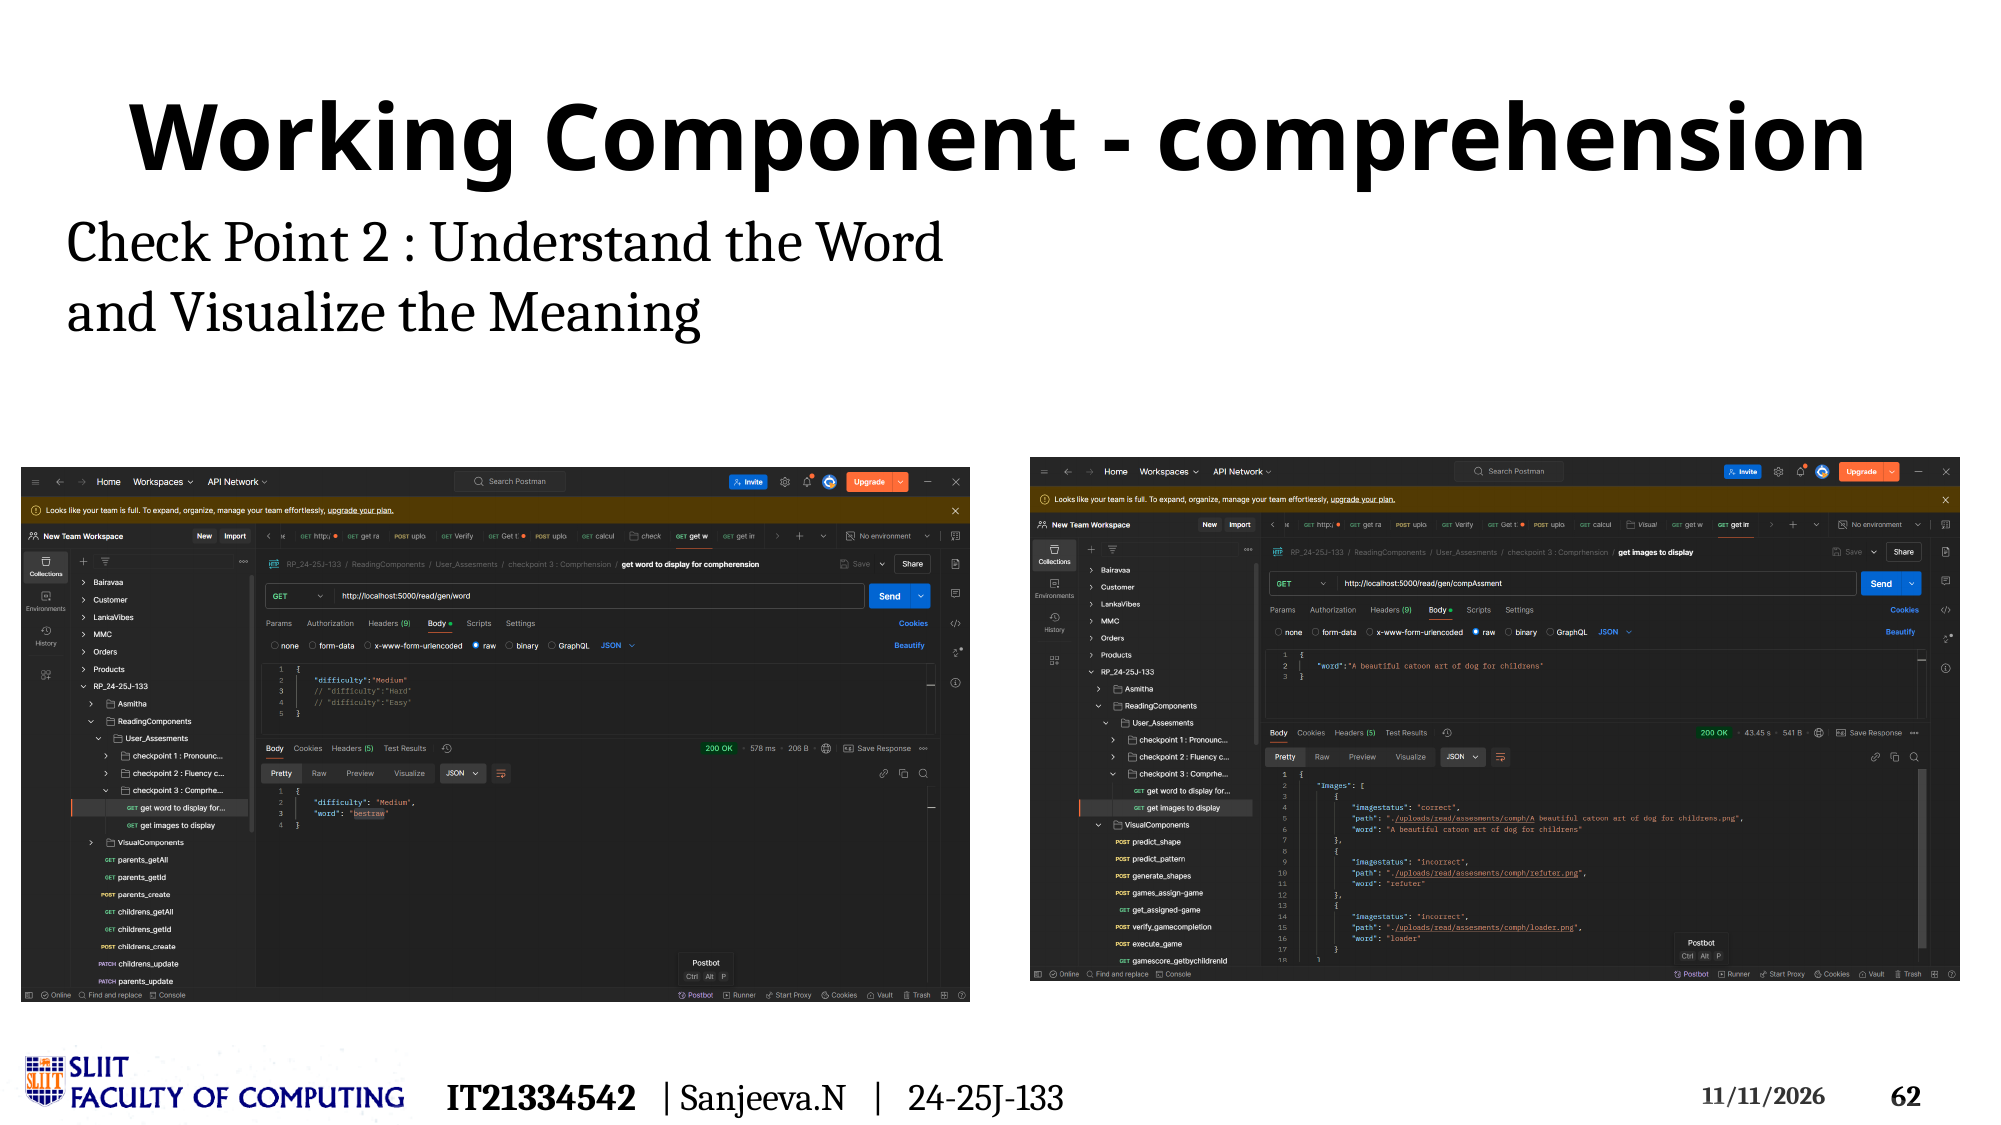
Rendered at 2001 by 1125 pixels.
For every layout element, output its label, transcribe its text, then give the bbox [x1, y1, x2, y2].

picture [1029, 457, 1960, 981]
picture [21, 467, 970, 1002]
picture [0, 1045, 413, 1124]
title Working Component - comprehension [99, 44, 1900, 197]
text_box Check Point 2 : Understand the Word and Visualize the Meaning [52, 196, 965, 351]
title Component 03 [162, 1107, 413, 1118]
text_box IT21334542 | Sanjeeva.N | 24-25J-133 [430, 1063, 1552, 1125]
